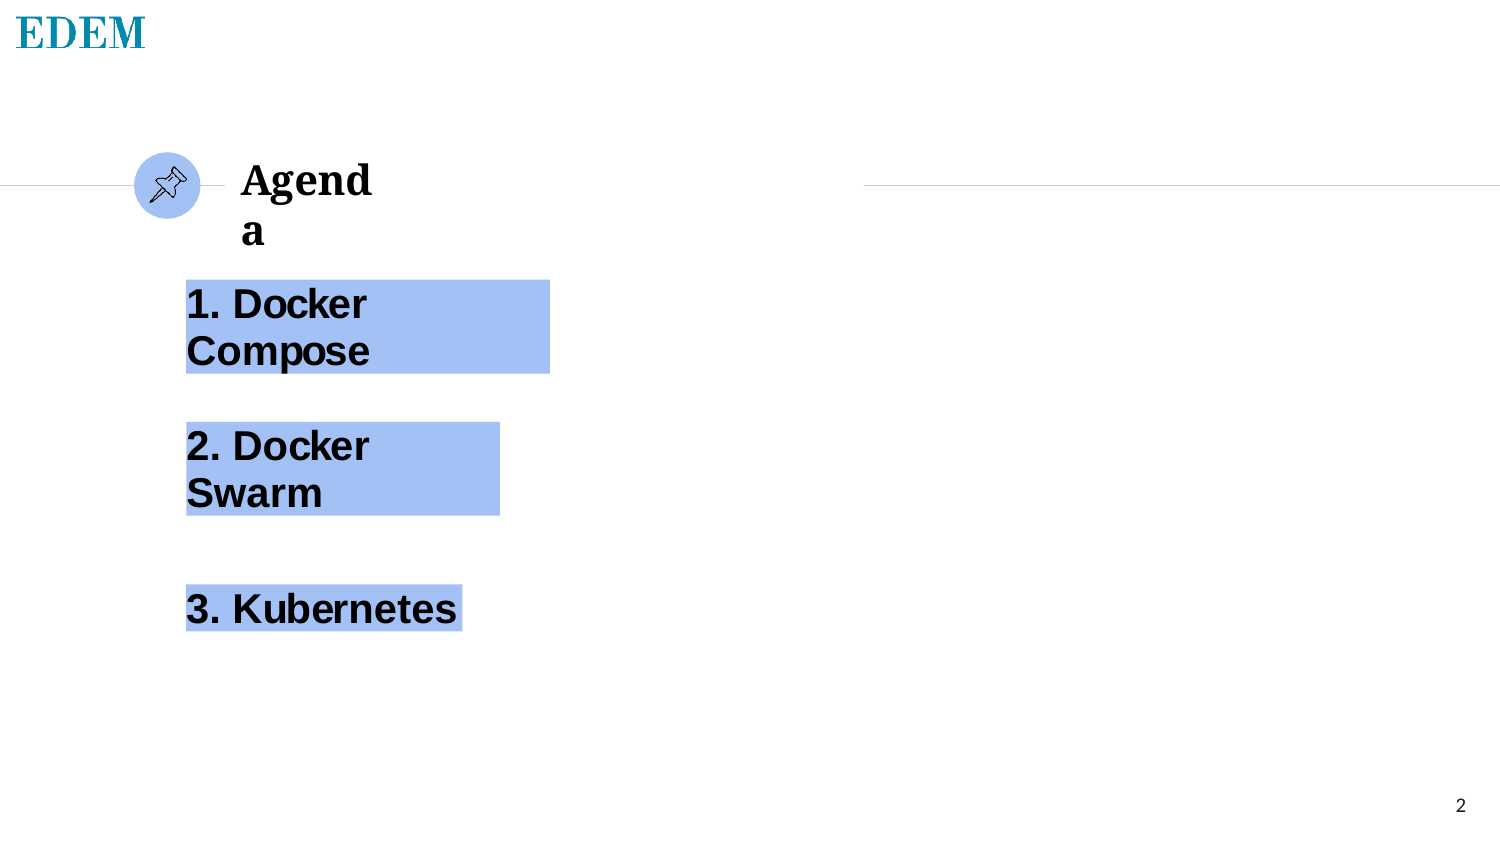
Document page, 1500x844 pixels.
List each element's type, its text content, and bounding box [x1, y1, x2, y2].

picture [91, 16, 113, 48]
picture [122, 16, 133, 34]
picture [149, 166, 187, 204]
picture [127, 26, 134, 48]
picture [65, 16, 83, 48]
picture [16, 19, 20, 48]
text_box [0, 152, 226, 219]
text_box 1. Docker Compose [186, 279, 550, 374]
picture [57, 19, 69, 48]
title Agenda [238, 151, 390, 279]
picture [27, 16, 50, 48]
text_box 3. Kubernetes [186, 584, 463, 632]
text_box <número> [1446, 794, 1473, 817]
text_box 2. Docker Swarm [186, 421, 500, 516]
picture [116, 27, 123, 48]
